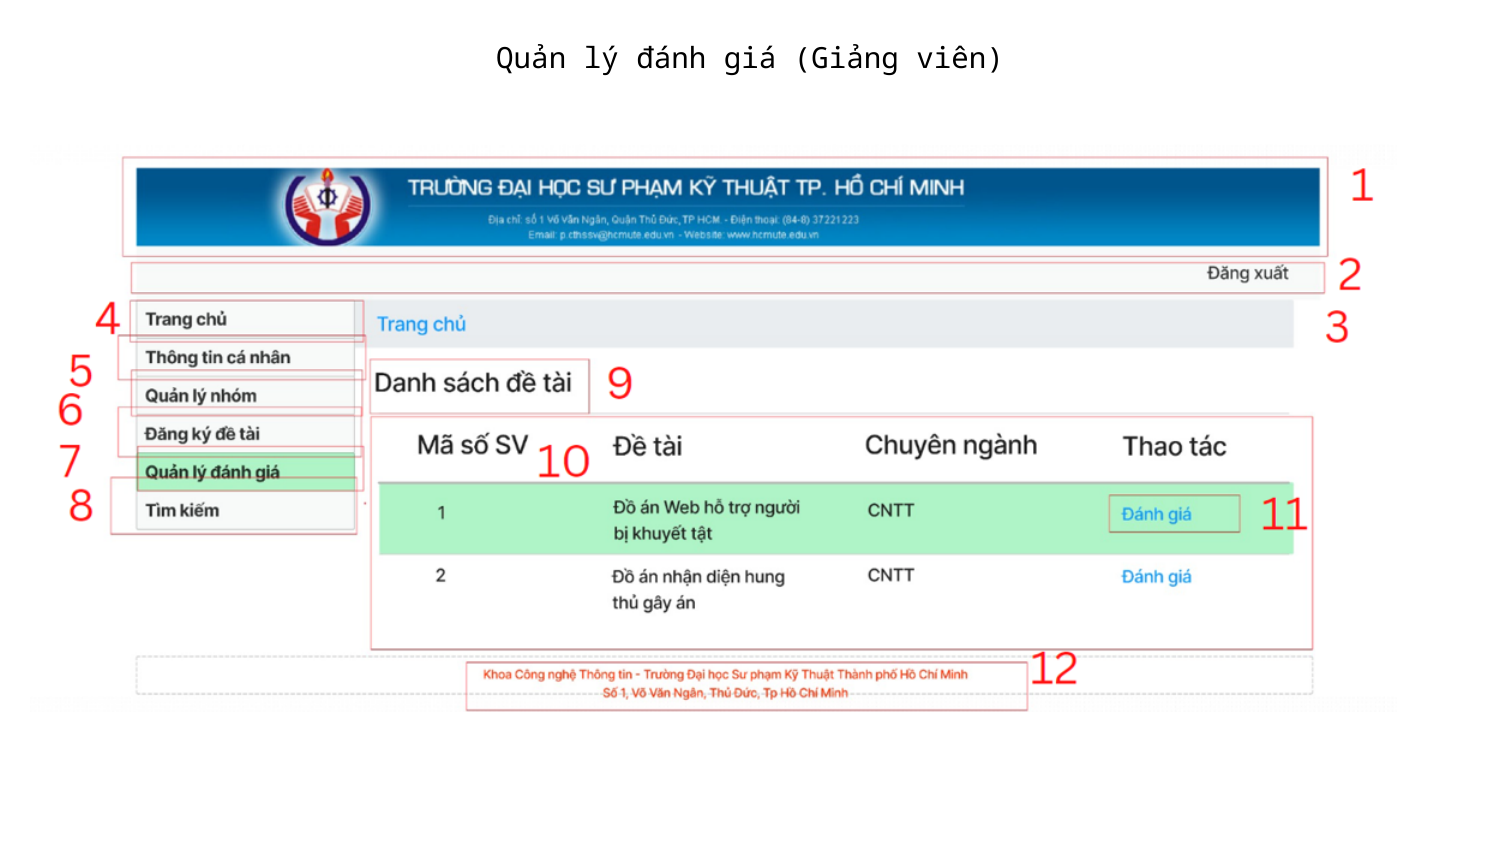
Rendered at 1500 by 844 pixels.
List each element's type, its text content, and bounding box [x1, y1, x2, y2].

picture [29, 119, 1397, 725]
text_box Quản lý đánh giá (Giảng viên) [297, 24, 1202, 118]
